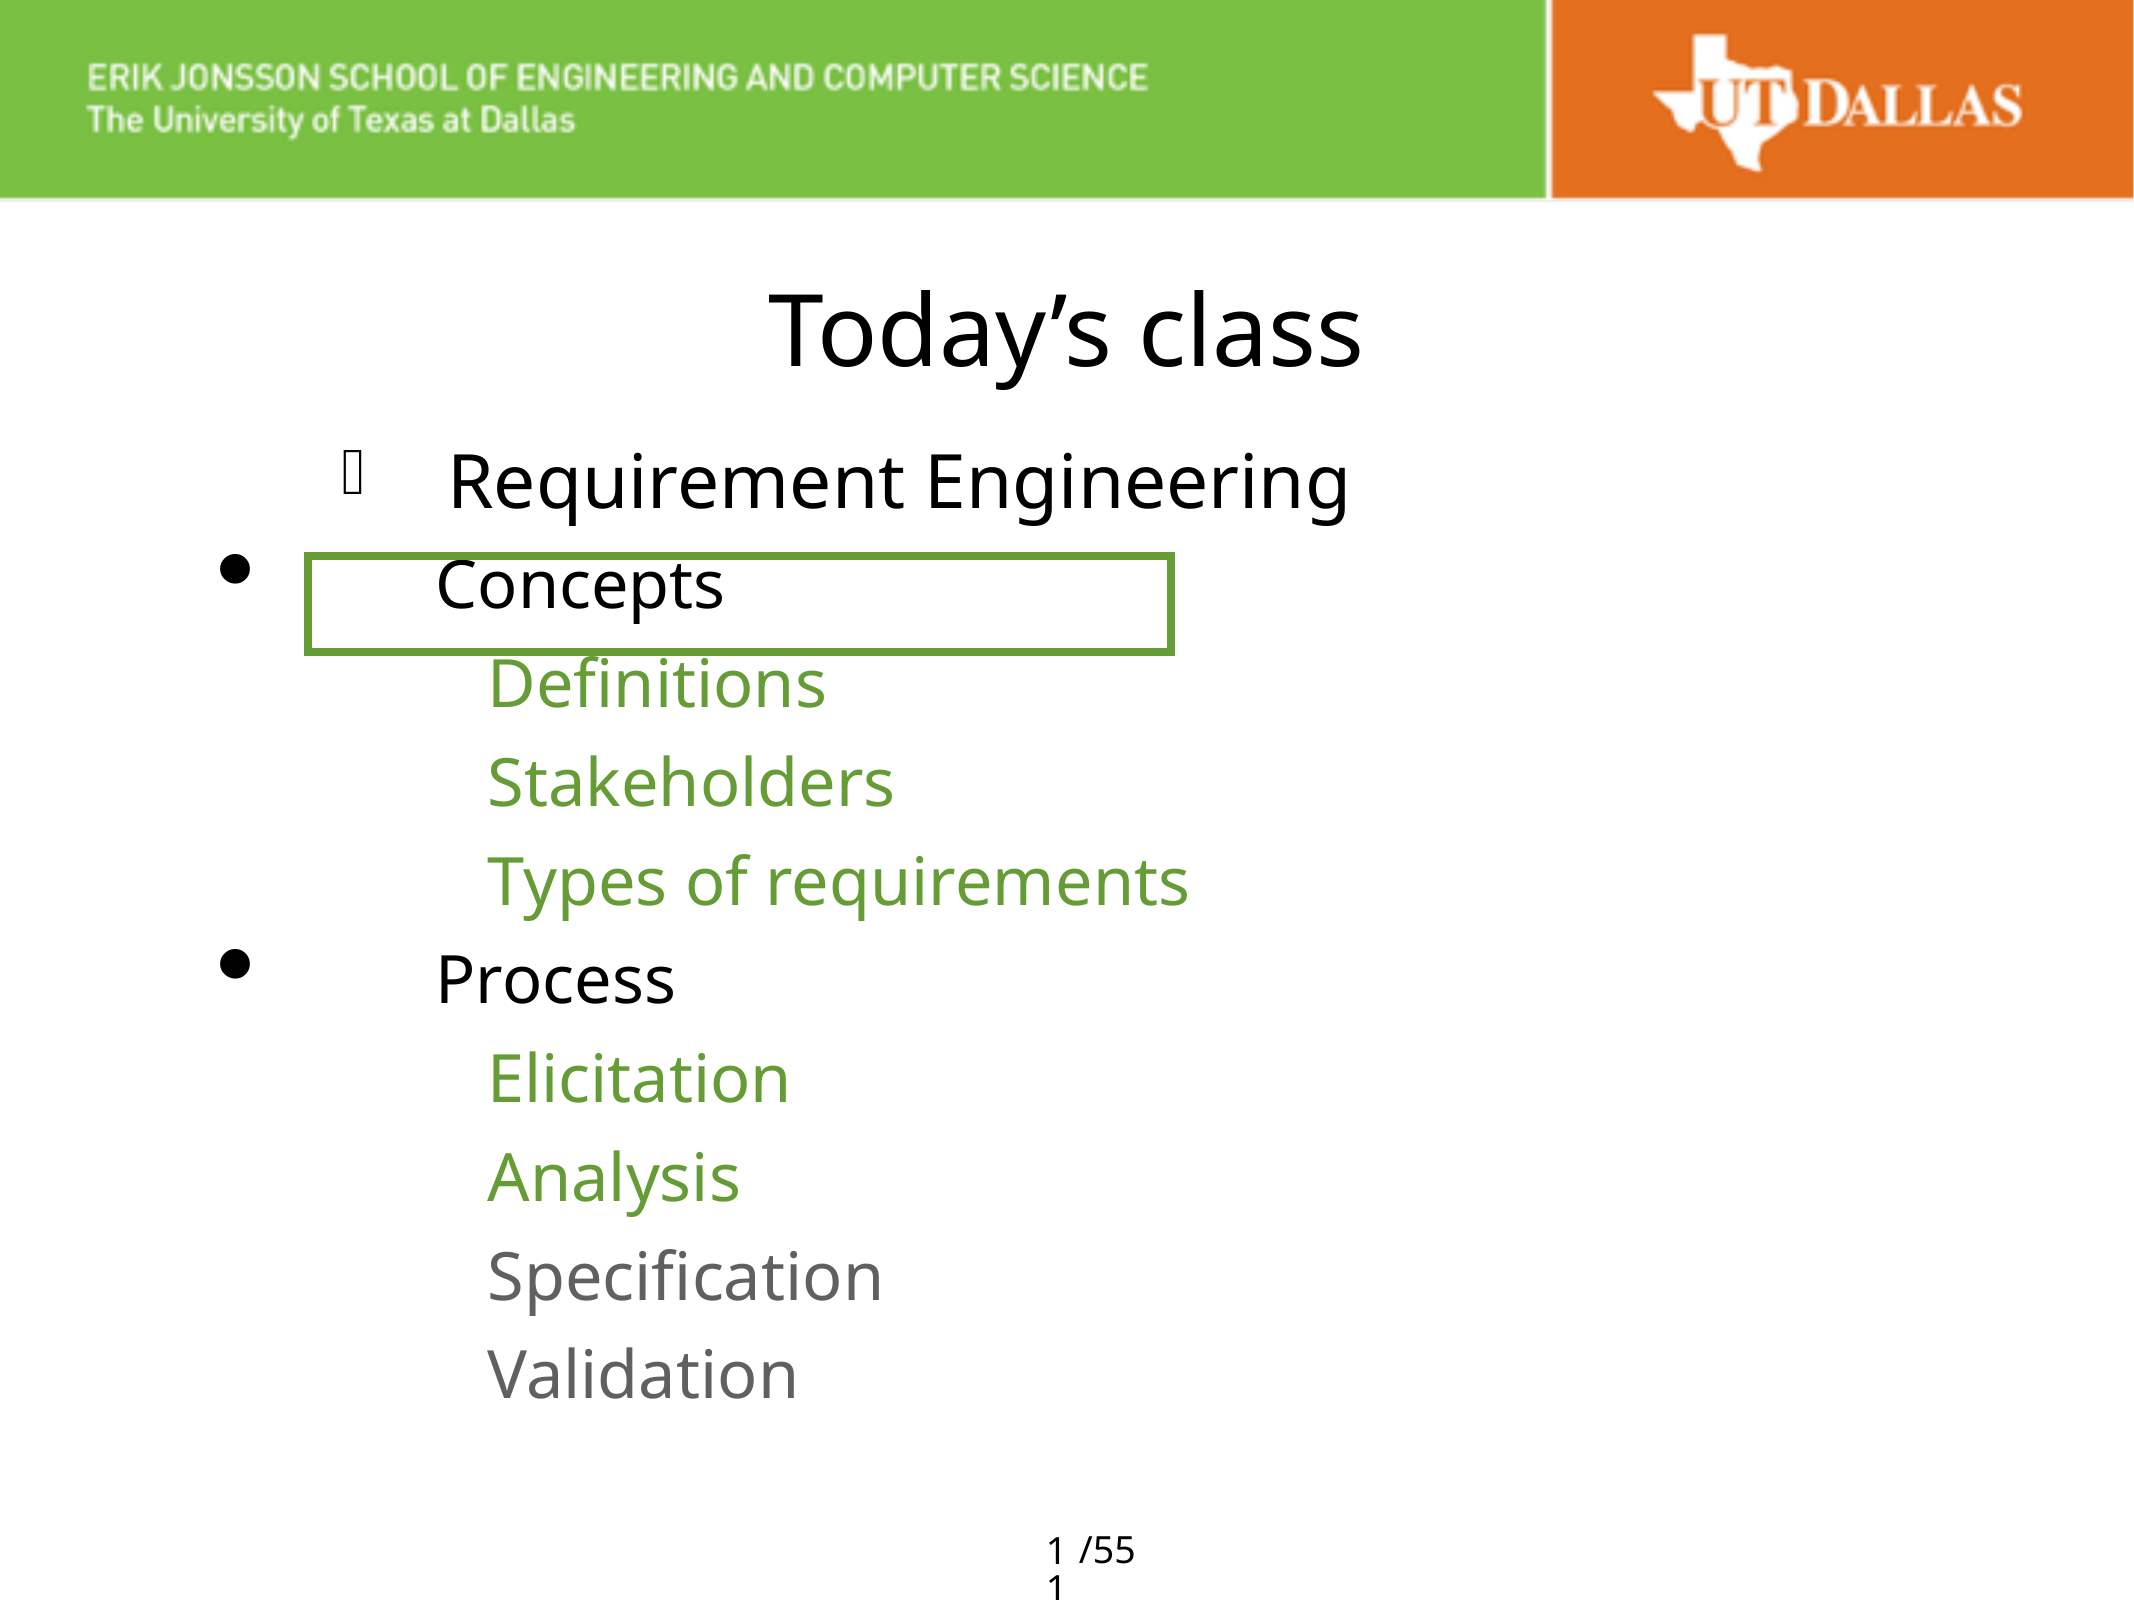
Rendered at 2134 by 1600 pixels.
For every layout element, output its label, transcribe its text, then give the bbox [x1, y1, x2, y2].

slide_number 11 [1036, 1518, 1095, 1580]
list Requirement Engineering Concepts Definitions Stakeholders Types of requirements Process Elicitation Analysis Specification Validation [207, 453, 1926, 1393]
picture [0, 0, 2134, 205]
title Today’s class [207, 157, 1926, 453]
text_box [308, 556, 1171, 653]
